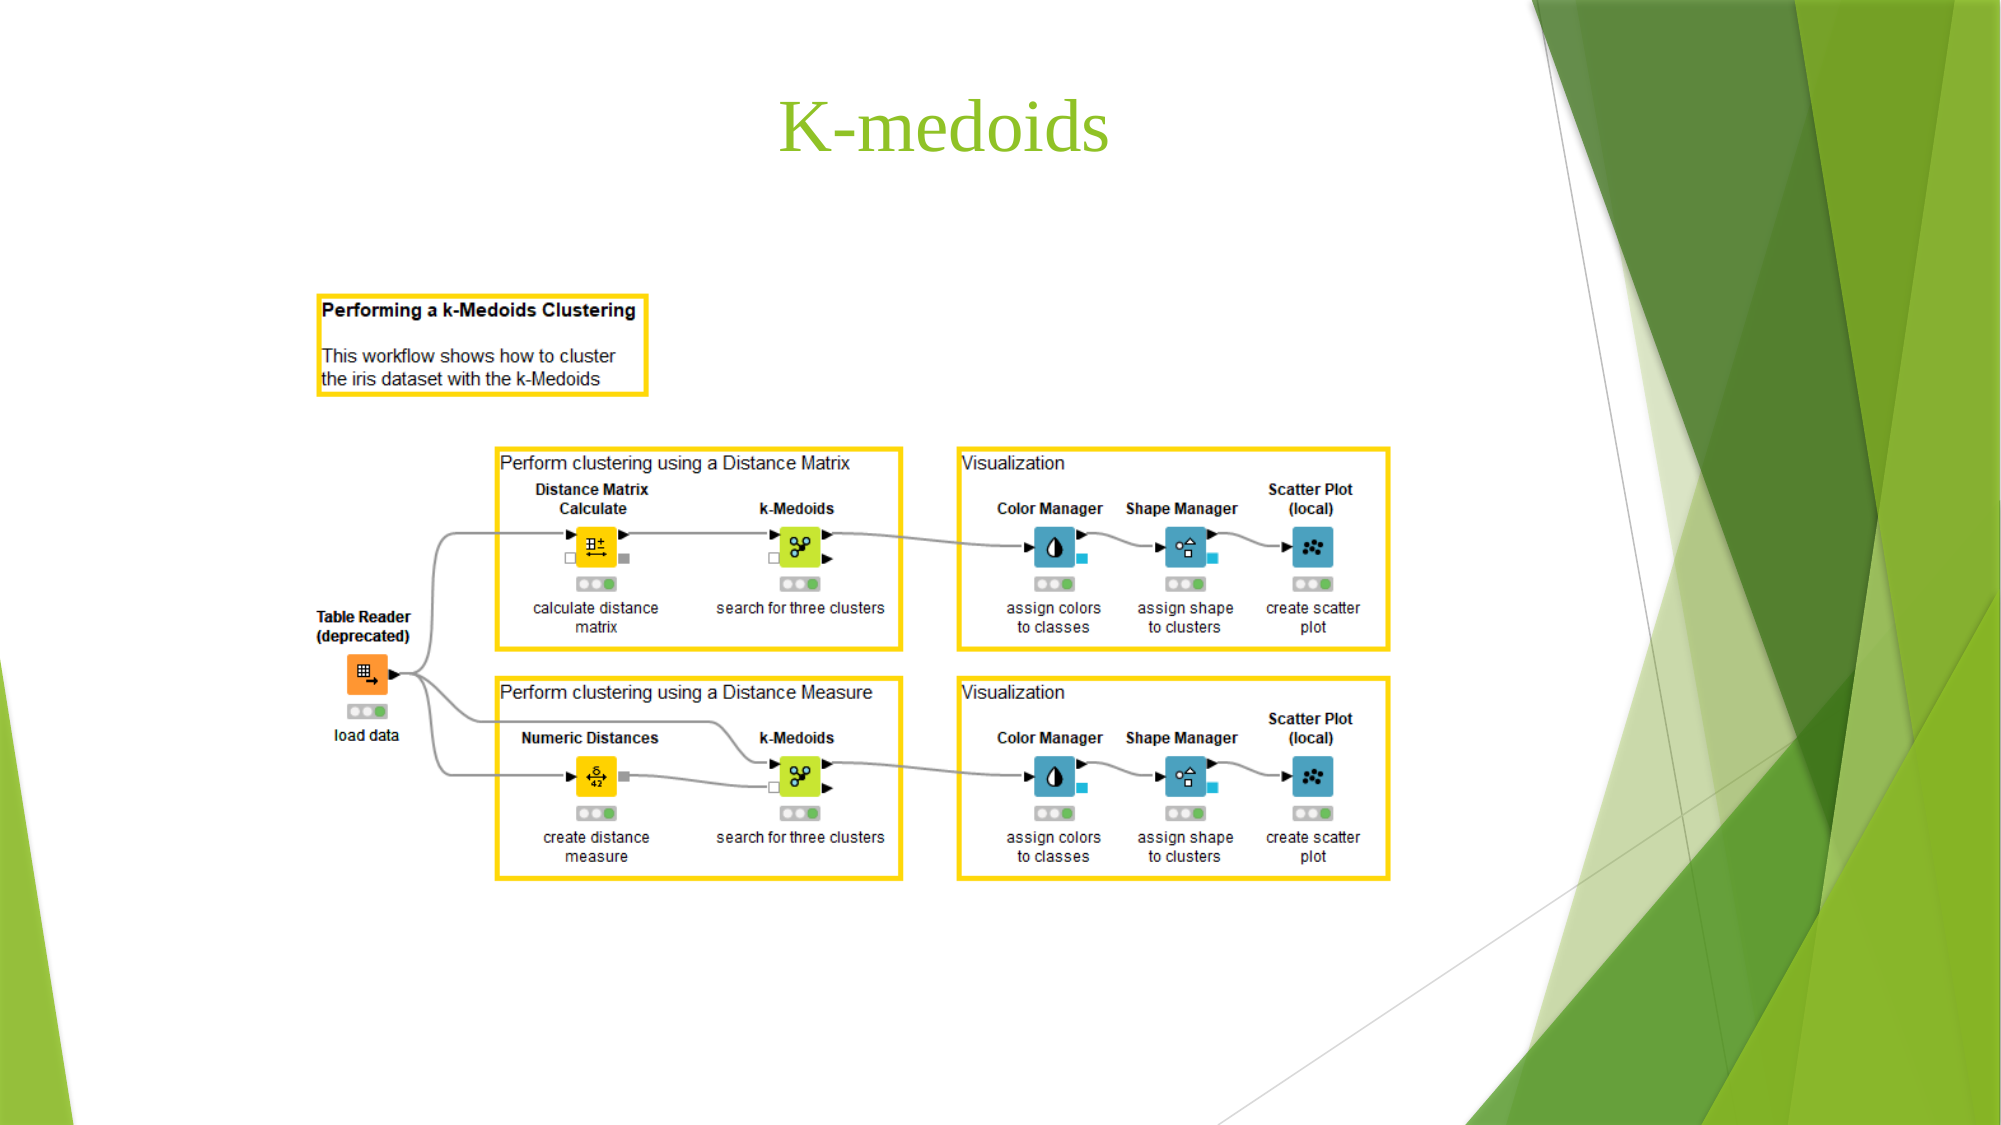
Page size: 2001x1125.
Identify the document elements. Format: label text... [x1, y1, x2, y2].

picture [301, 256, 1437, 913]
title K-medoids [132, 68, 1758, 189]
